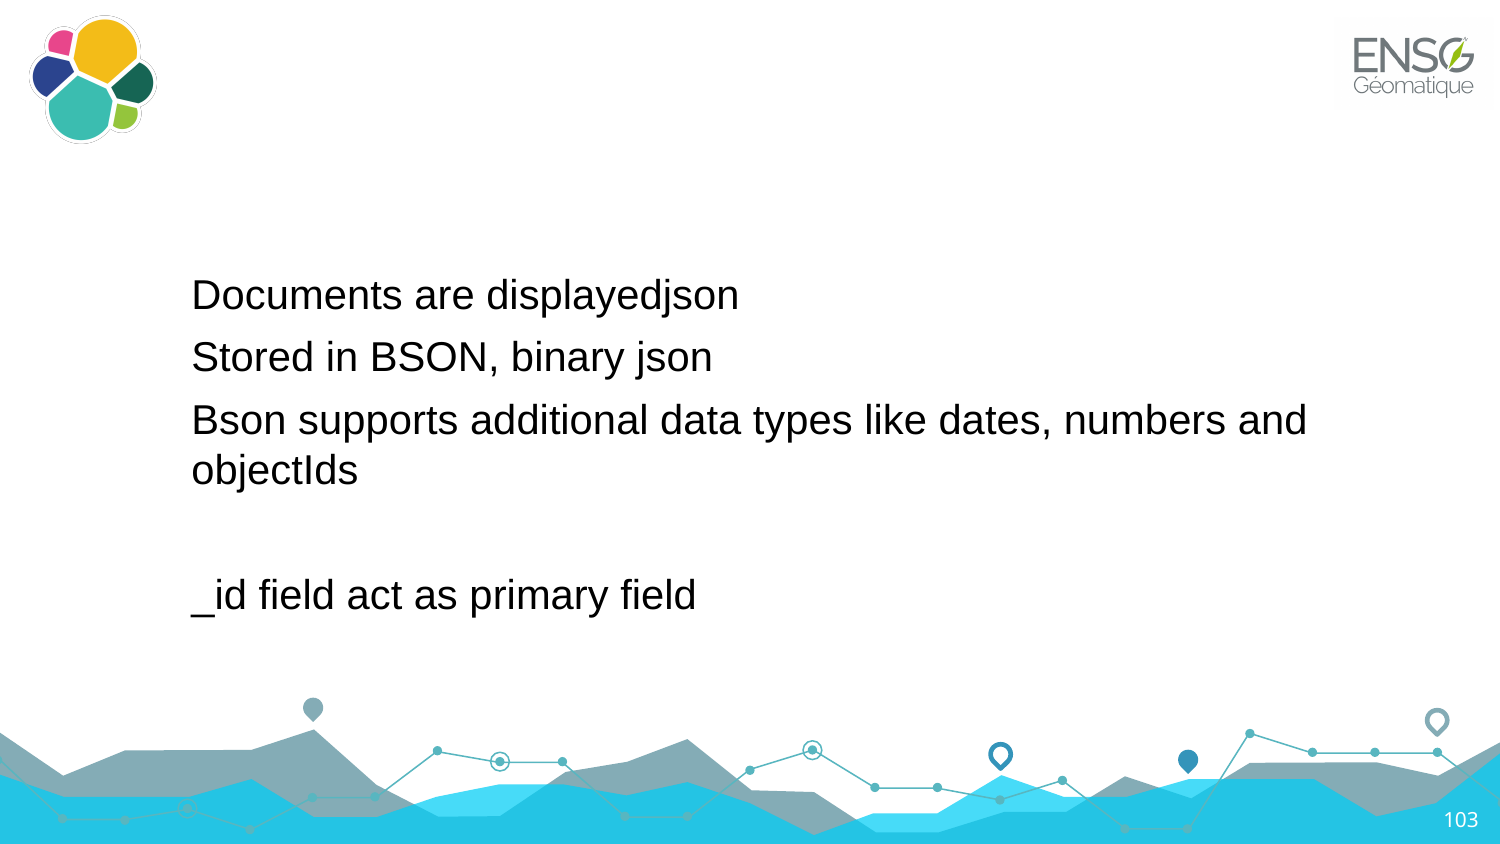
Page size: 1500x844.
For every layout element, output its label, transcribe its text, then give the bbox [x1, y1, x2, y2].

picture [1334, 17, 1494, 110]
list Documents are displayedjson Stored in BSON, binary json Bson supports additional data types like dates, numbers and objectIds _id field act as primary field [176, 252, 1325, 844]
picture [29, 15, 157, 144]
slide_number 103 [1403, 791, 1494, 844]
